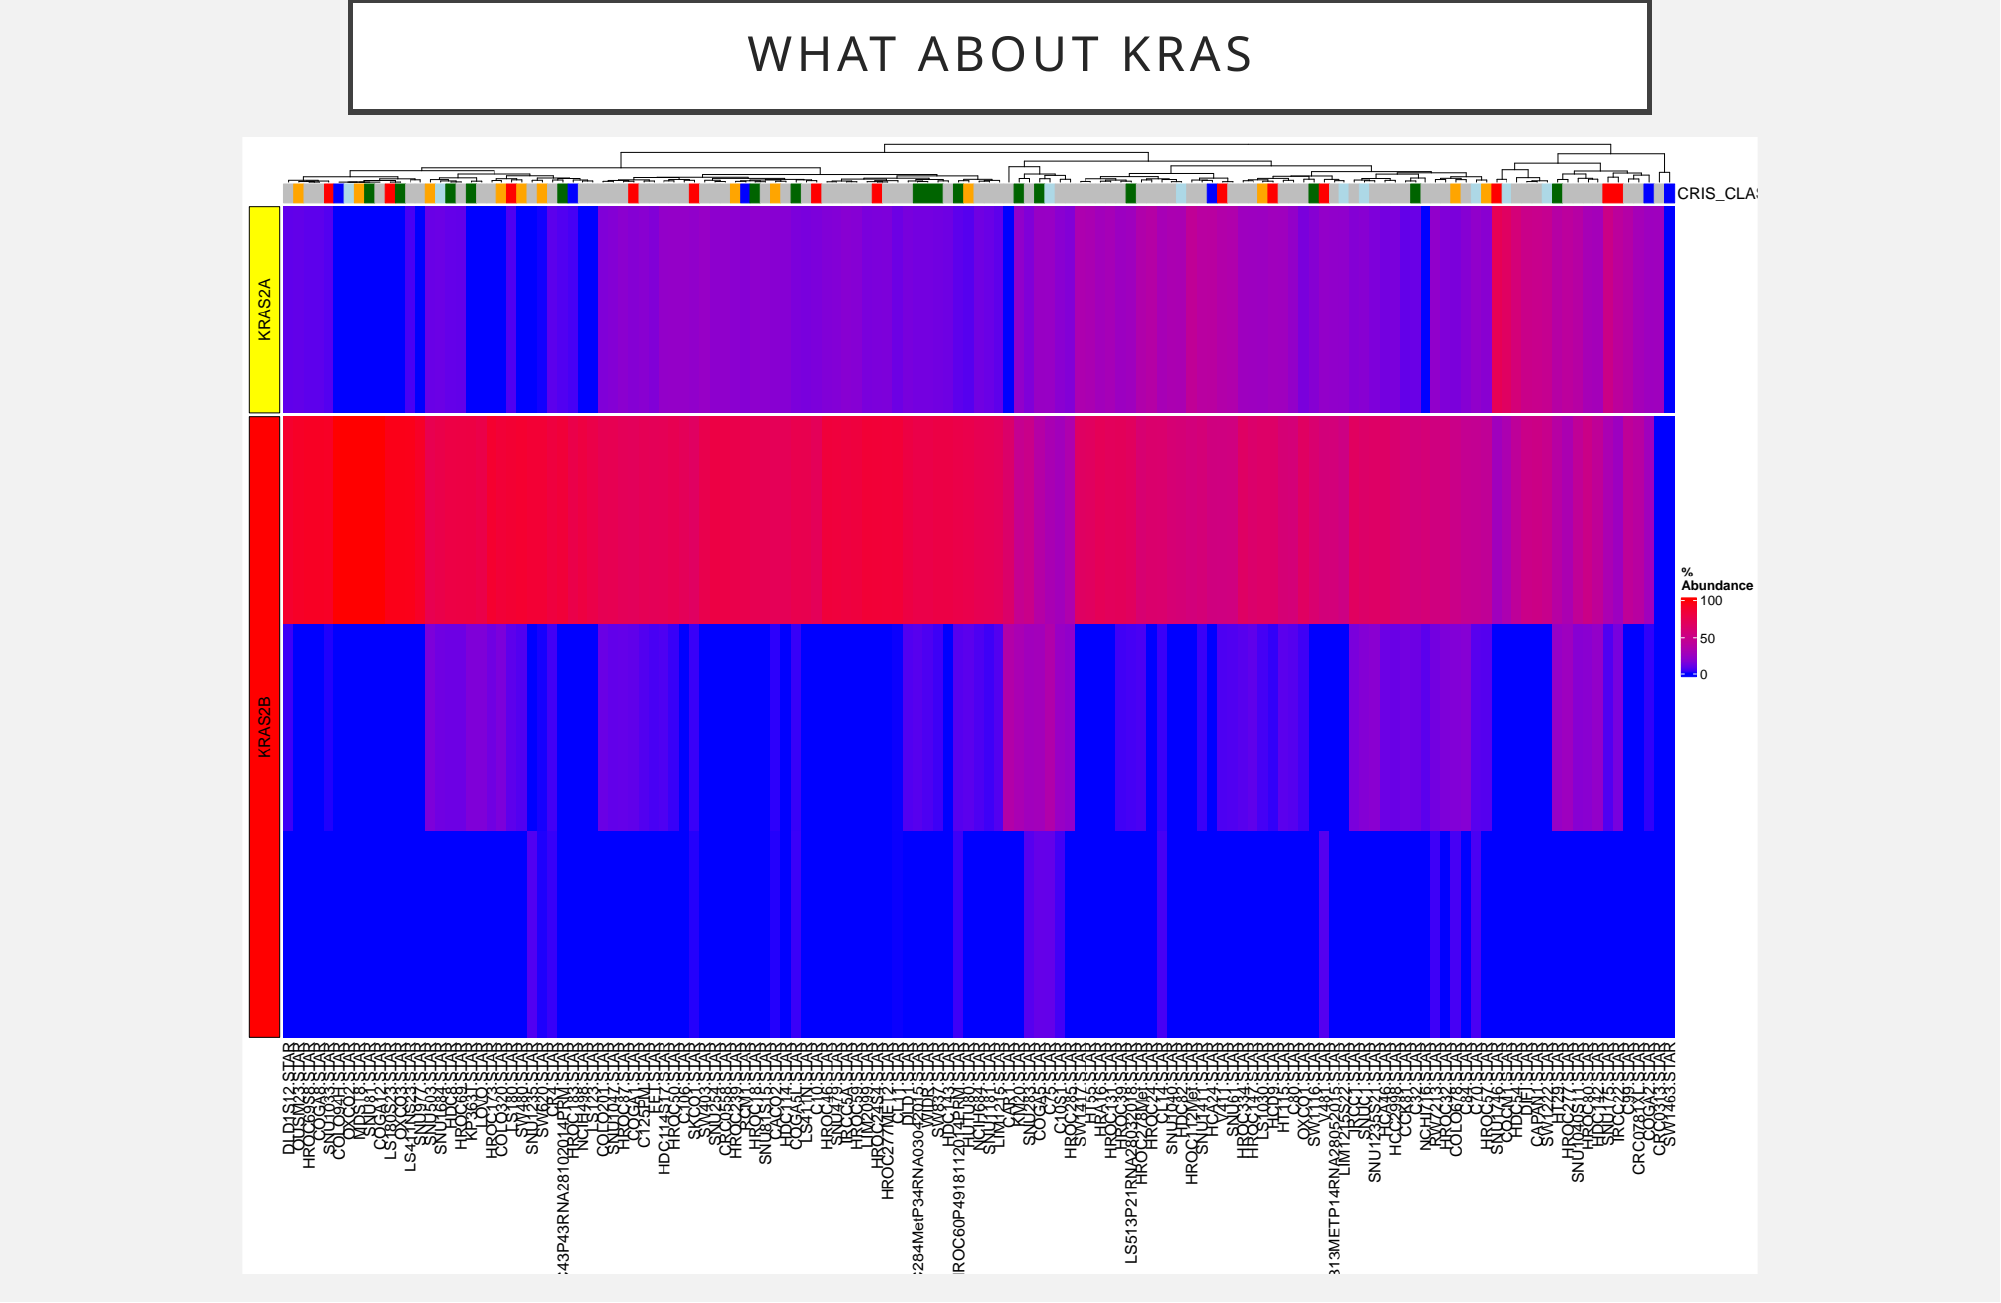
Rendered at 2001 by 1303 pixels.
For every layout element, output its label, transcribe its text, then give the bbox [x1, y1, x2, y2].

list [242, 137, 1758, 1274]
title What about kras [348, 0, 1652, 115]
